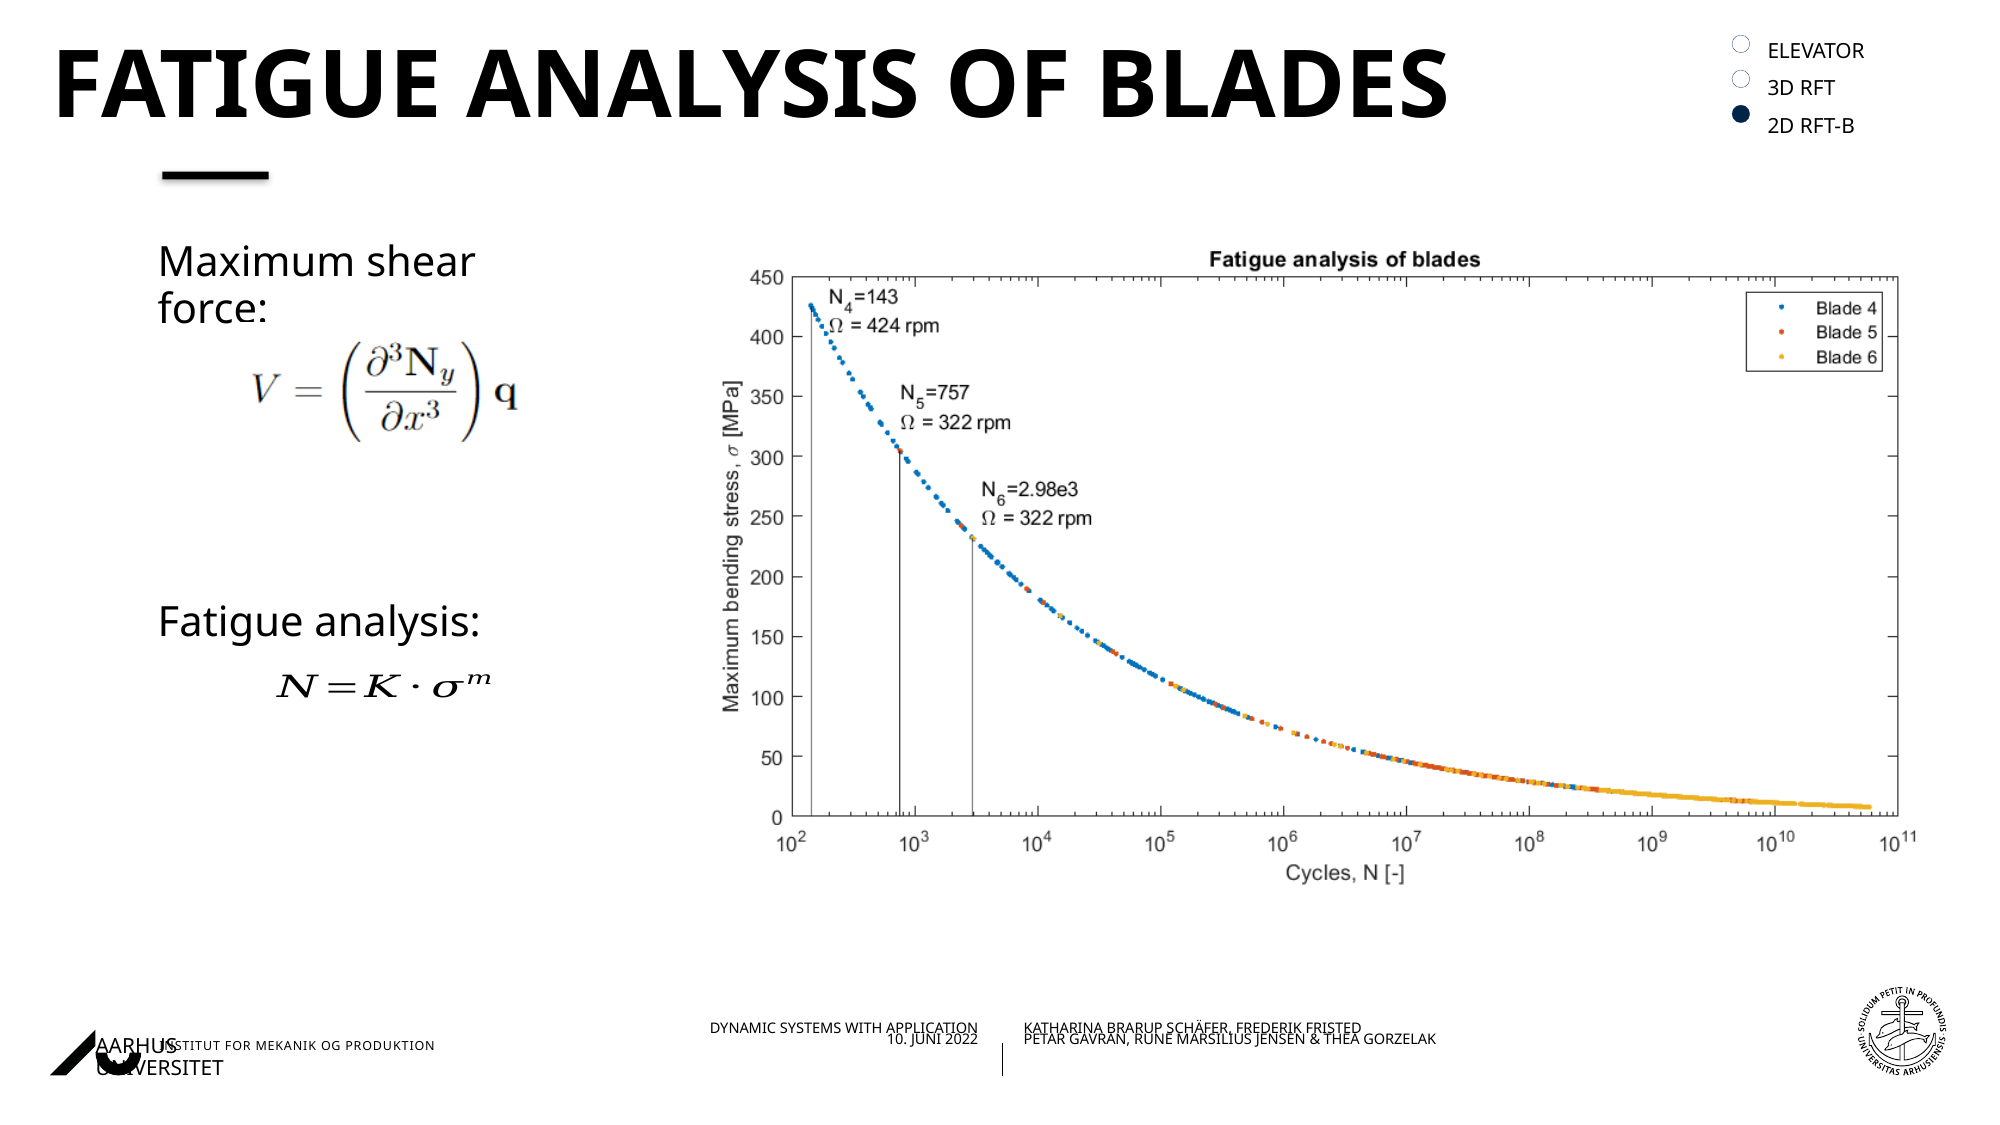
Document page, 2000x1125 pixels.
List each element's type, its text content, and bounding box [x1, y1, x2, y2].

picture [236, 322, 530, 450]
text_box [1731, 24, 1993, 135]
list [705, 238, 1921, 886]
title Fatigue analysis of blades [51, 37, 1948, 162]
text_box Maximum shear force: Fatigue analysis: [157, 238, 608, 855]
